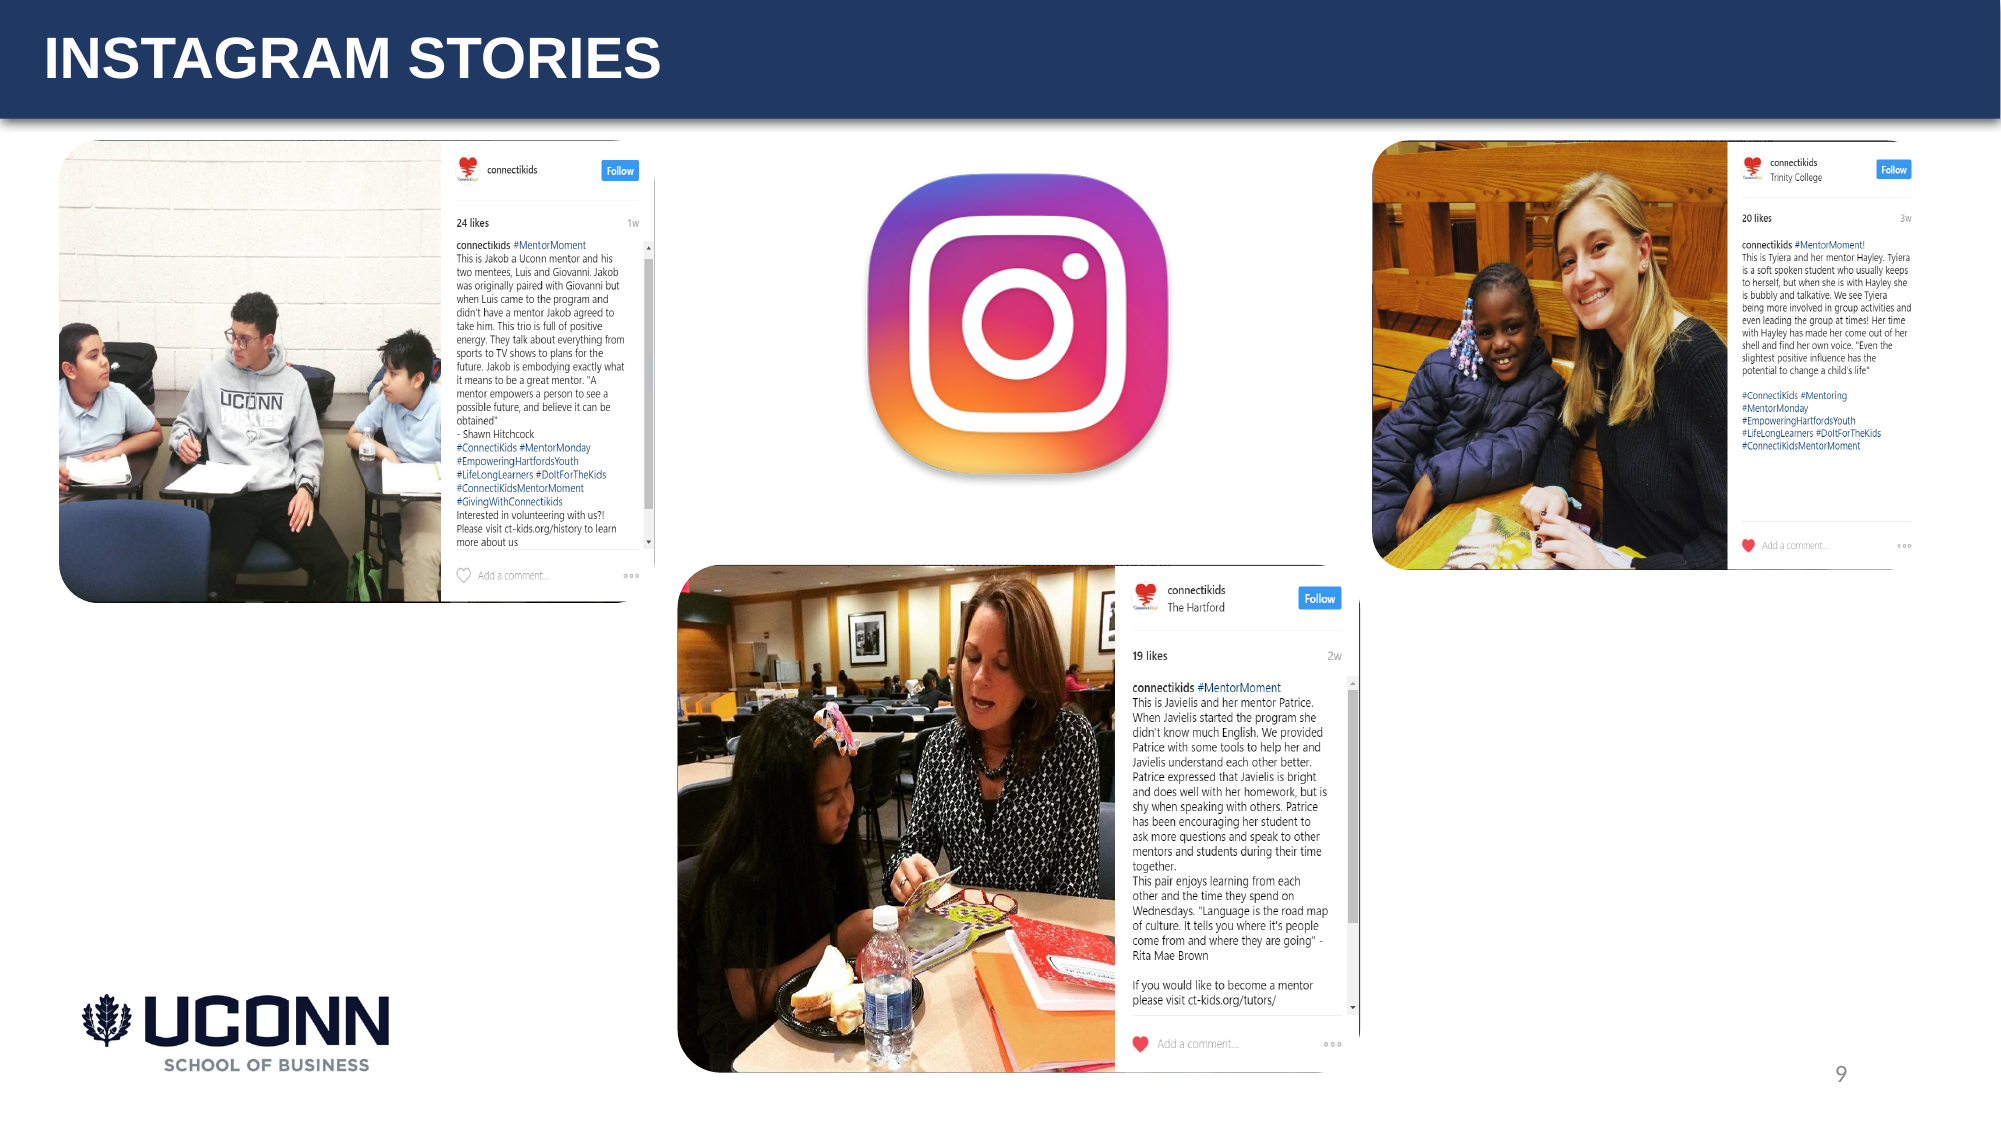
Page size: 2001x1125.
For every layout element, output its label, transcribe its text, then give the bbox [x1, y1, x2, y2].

slide_number 9 [1412, 1042, 1863, 1103]
picture [1372, 140, 1925, 570]
title INSTAGRAM STORIES [28, 0, 1725, 119]
picture [677, 564, 1361, 1073]
picture [858, 169, 1178, 489]
picture [70, 988, 411, 1079]
picture [59, 140, 655, 604]
